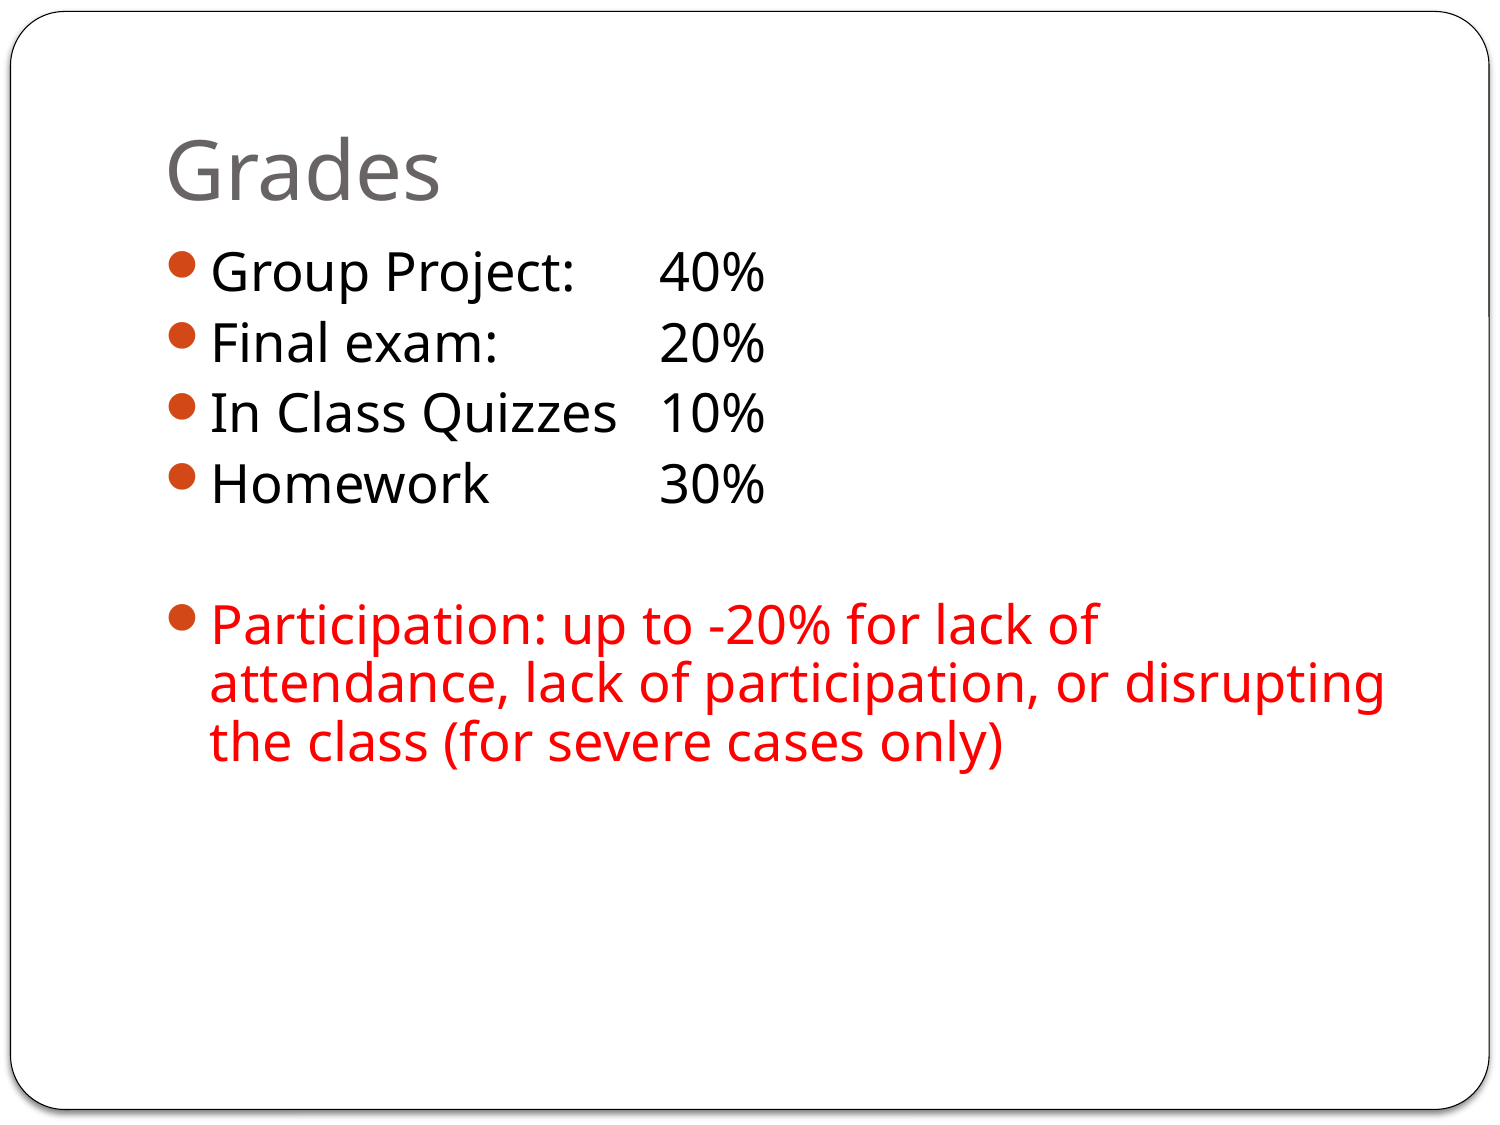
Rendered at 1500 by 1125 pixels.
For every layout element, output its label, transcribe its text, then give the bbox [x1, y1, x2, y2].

title Grades [150, 45, 1425, 233]
list Group Project: 40% Final exam: 20% In Class Quizzes 10% Homework 30% Participation: up to -20% for lack of attendance, lack of participation, or disrupting the class (for severe cases only) [150, 237, 1425, 988]
